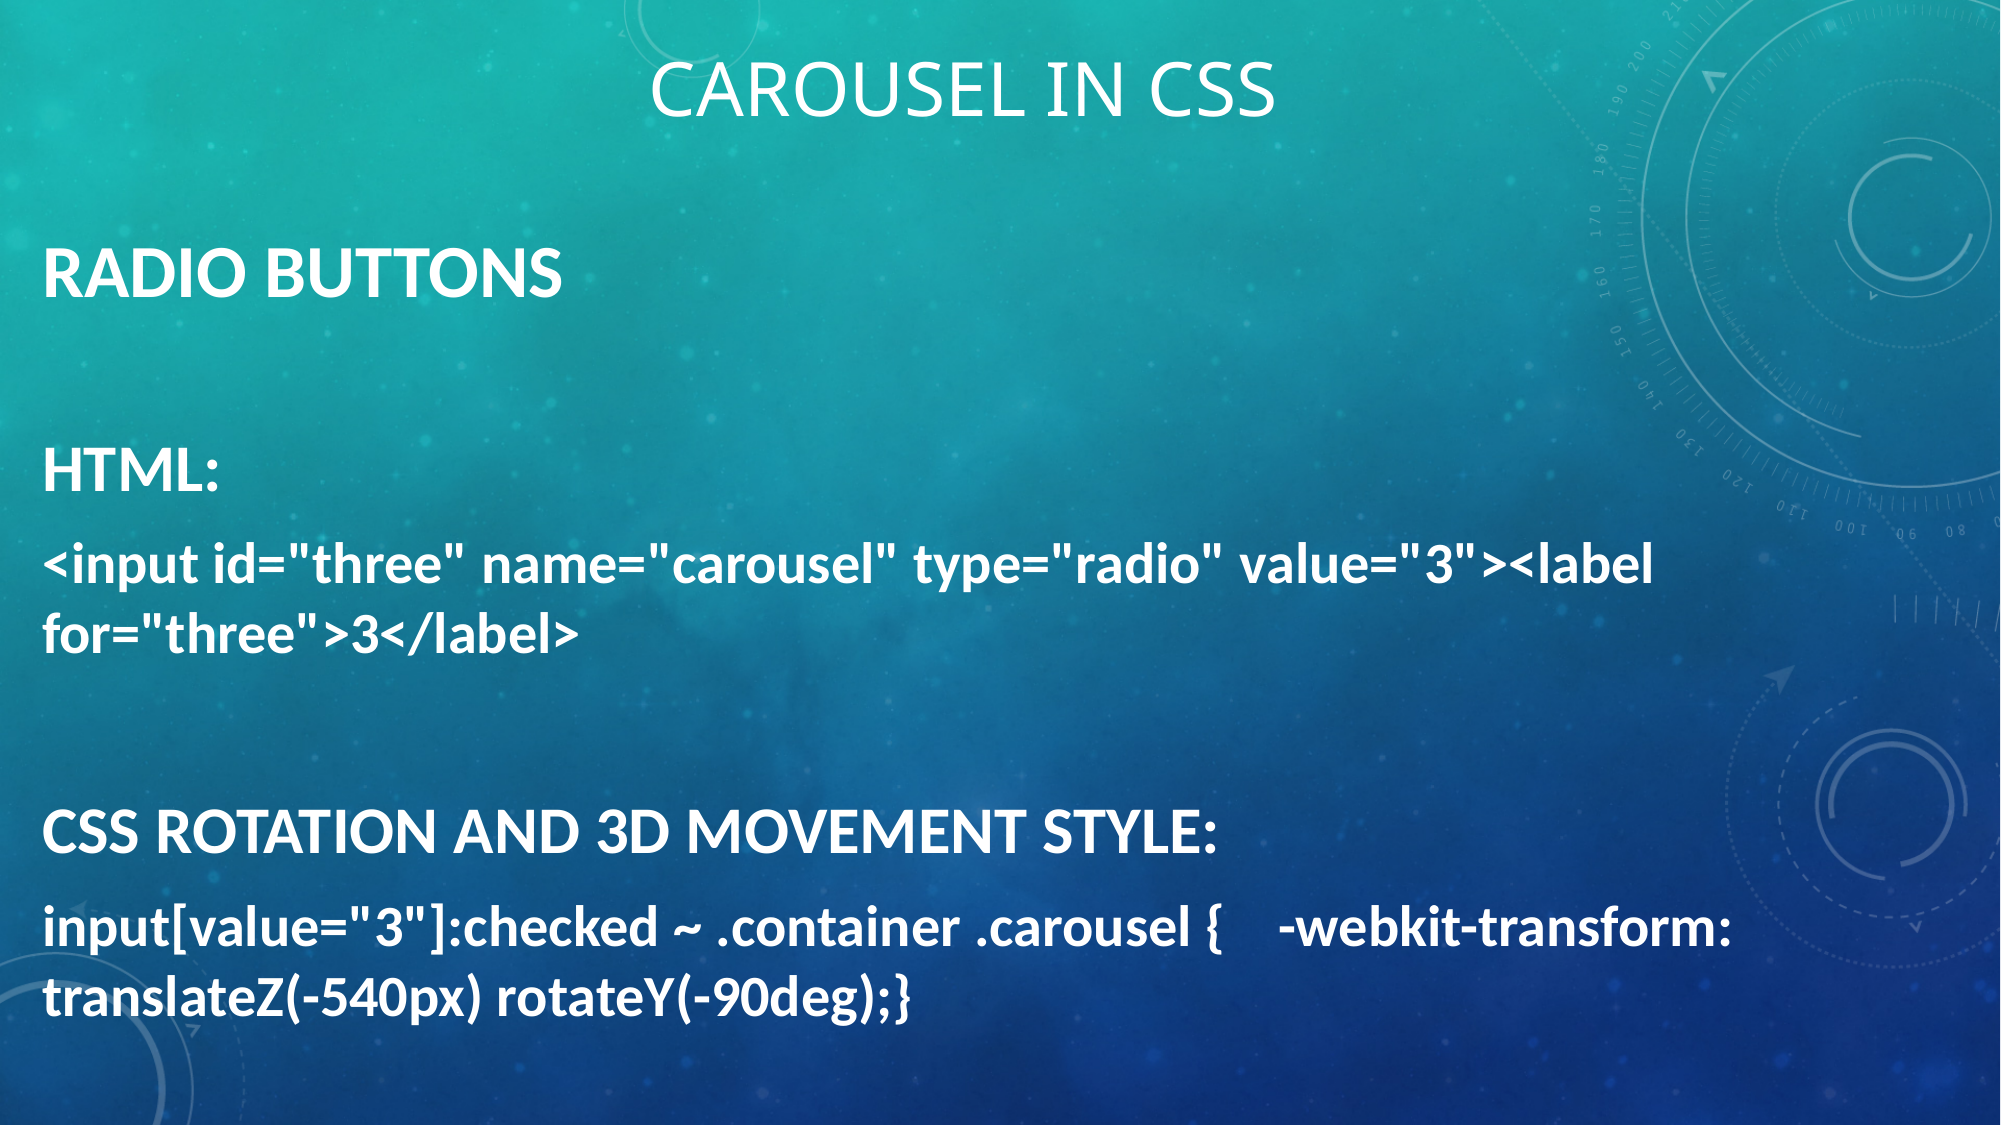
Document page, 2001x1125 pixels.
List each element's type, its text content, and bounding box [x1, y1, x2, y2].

list RADIO BUTTONS HTML: <input id="three" name="carousel" type="radio" value="3"><label for="three">3</label> CSS ROTATION AND 3D MOVEMENT STYLE: input[value="3"]:checked ~ .container .carousel { -webkit-transform: translateZ(-540px) rotateY(-90deg);} [27, 209, 1961, 1042]
title Carousel IN CSS [152, 0, 1775, 174]
picture [0, 0, 2001, 1125]
